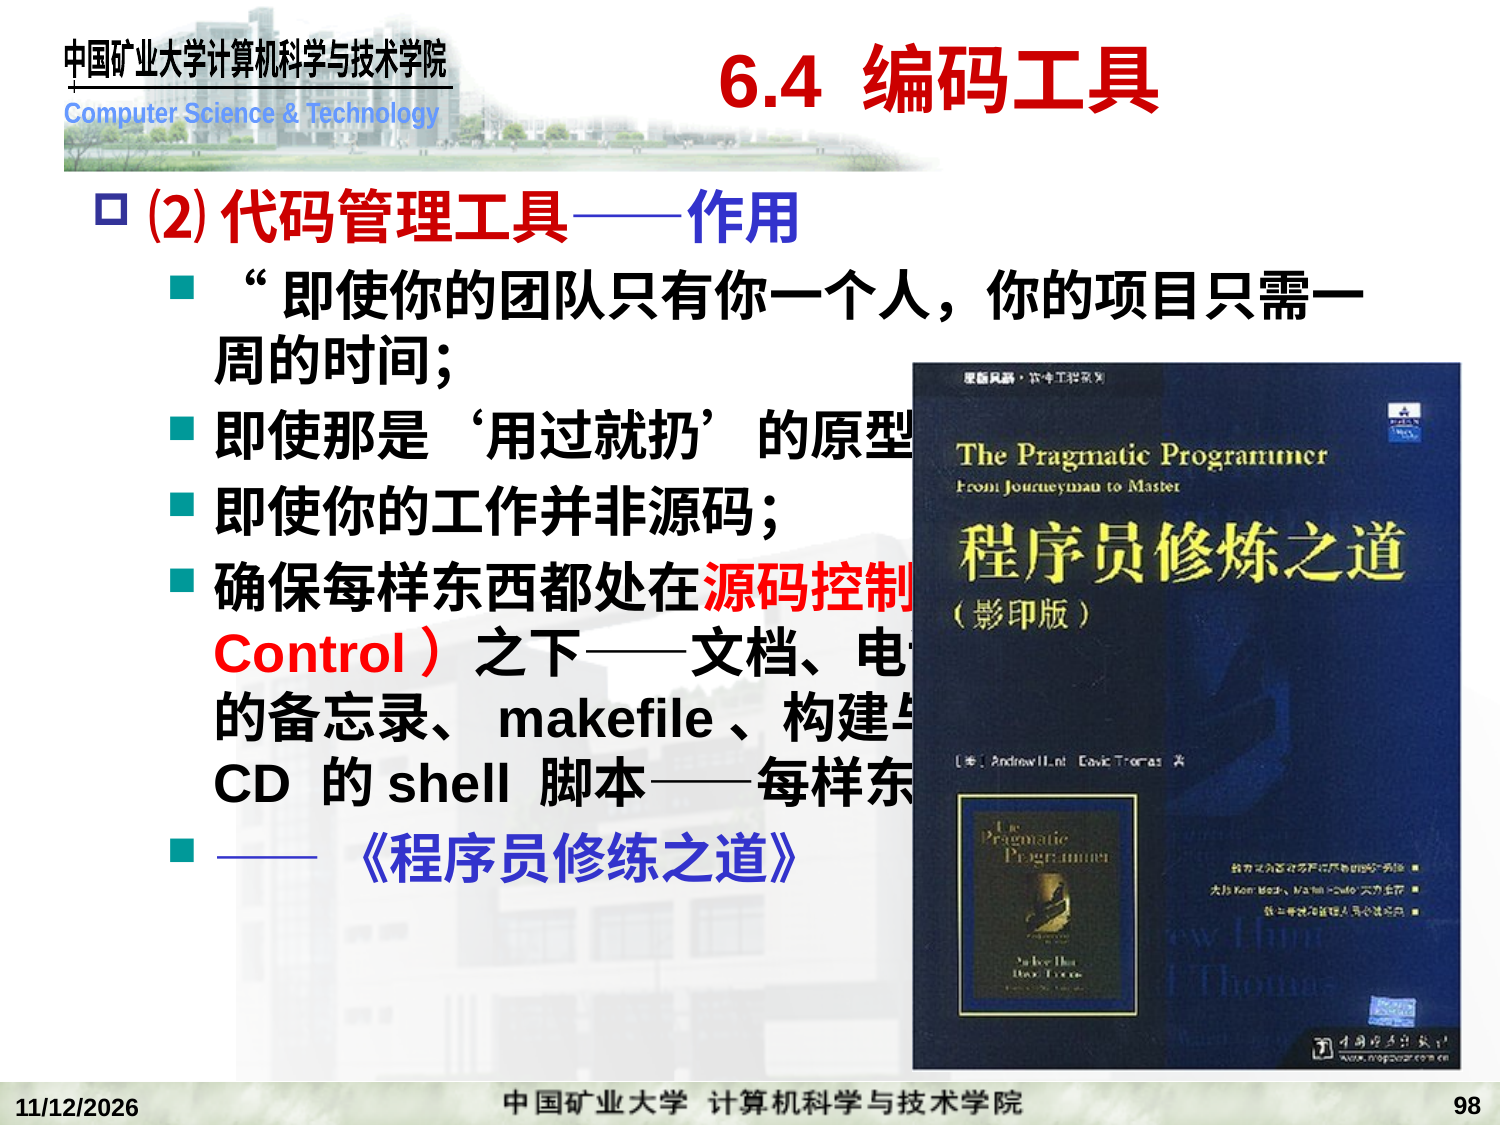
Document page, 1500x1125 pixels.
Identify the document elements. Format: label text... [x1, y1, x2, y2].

title 6.4 编码工具 [478, 14, 1402, 141]
picture [912, 362, 1463, 1072]
picture [0, 1082, 1364, 1125]
picture [68, 51, 73, 59]
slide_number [0, 1083, 313, 1125]
picture [64, 0, 954, 175]
list ⑵代码管理工具——作用 “即使你的团队只有你一个人，你的项目只需一周的时间； 即使那是‘用过就扔’的原型； 即使你的工作并非源码； 确保每样东西都处在源码控制（Source Control）之下——文档、电话号码表、给供应商的备忘录、makefile、构建与发布流程、烧制CD 的shell 脚本——每样东西。” ——《程序员修练之道》 [76, 172, 1428, 1006]
slide_number 98 [1364, 1082, 1500, 1125]
